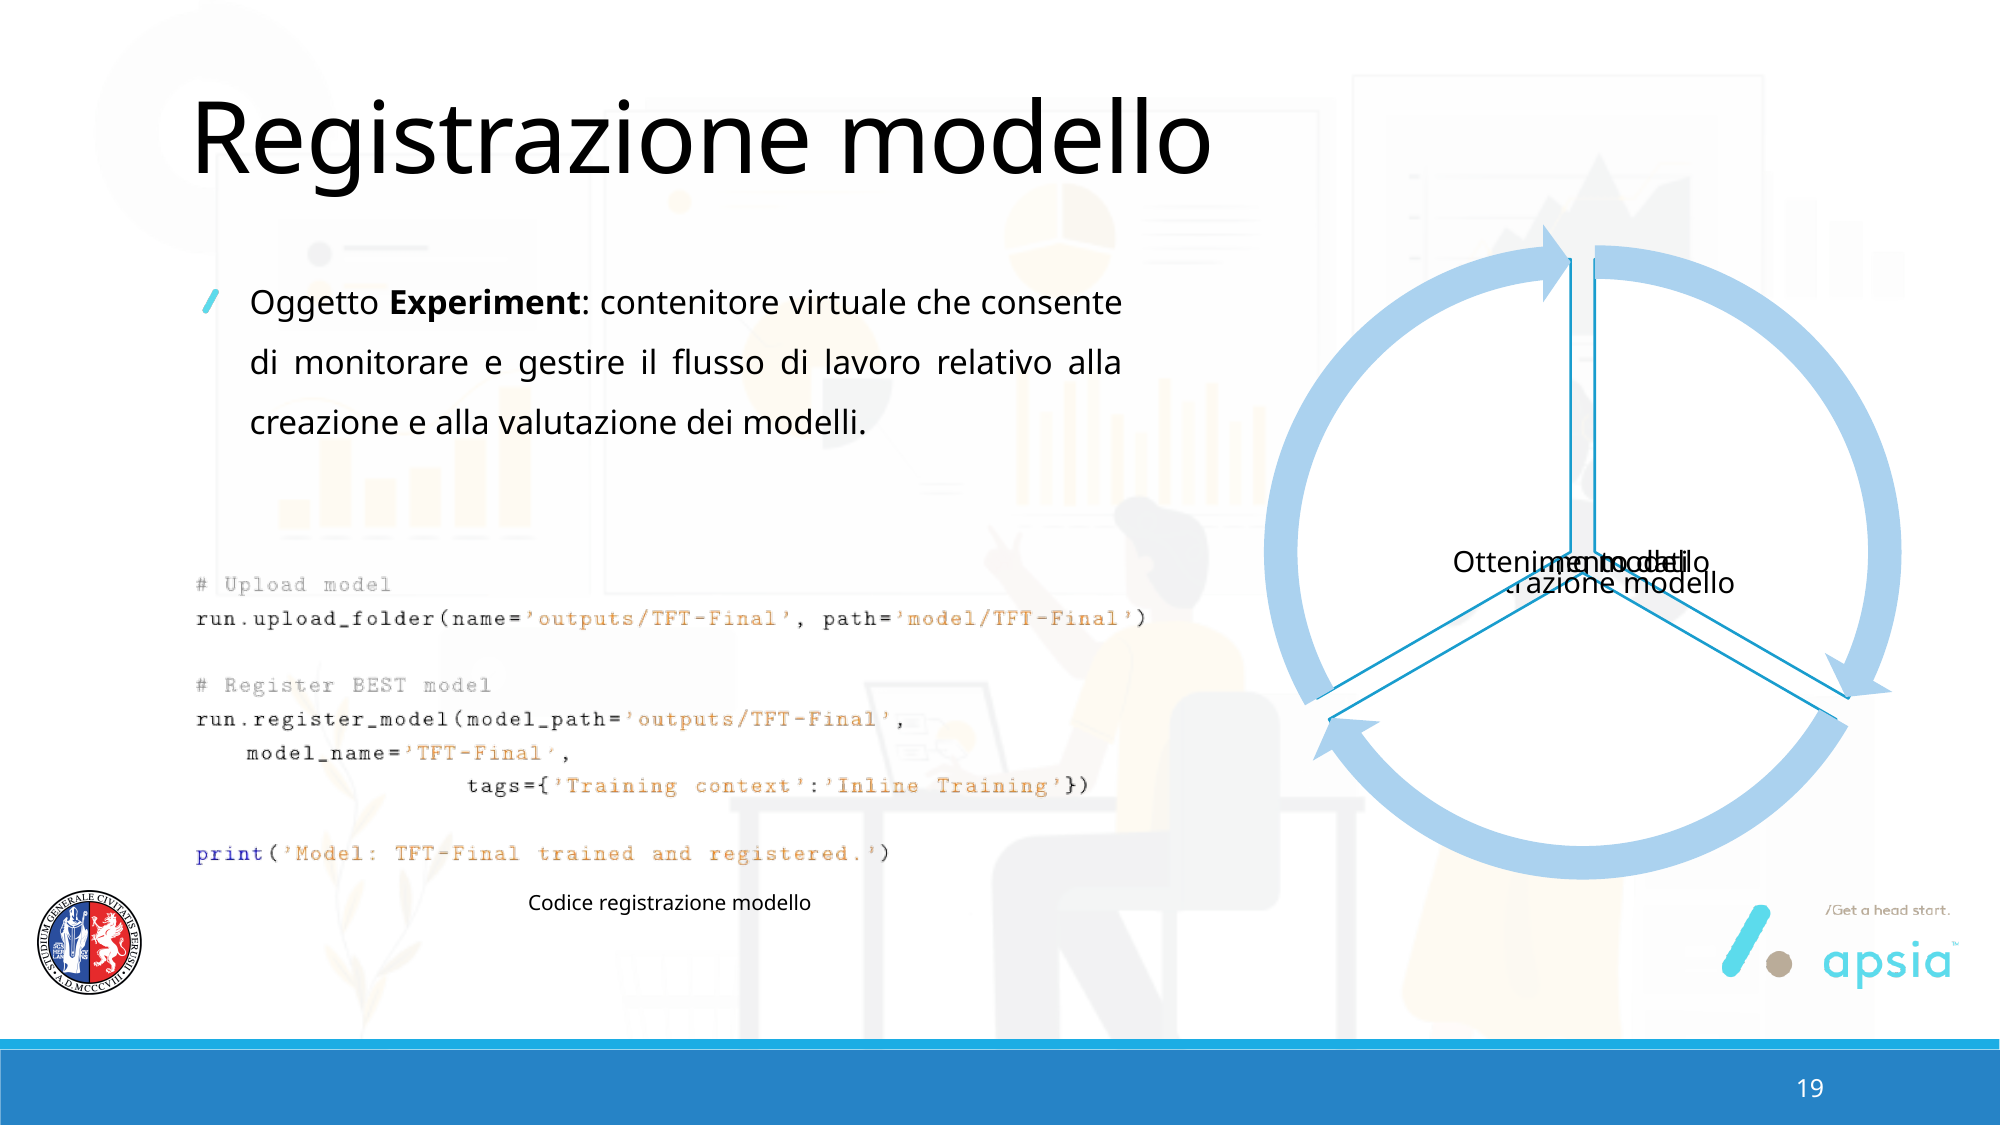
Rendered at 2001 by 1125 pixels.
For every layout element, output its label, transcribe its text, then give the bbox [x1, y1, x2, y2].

picture [187, 561, 1152, 872]
picture [36, 890, 142, 996]
slide_number 19 [1624, 1059, 1840, 1120]
text_box Oggetto Experiment: contenitore virtuale che consente di monitorare e gestire il flusso di lavoro relativo alla creazione e alla valutazione dei modelli. [187, 254, 1103, 449]
picture [202, 289, 221, 314]
text_box Codice registrazione modello [367, 882, 972, 923]
picture [1718, 912, 1964, 996]
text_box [1106, 213, 2000, 912]
text_box Registrazione modello [174, 84, 1825, 240]
